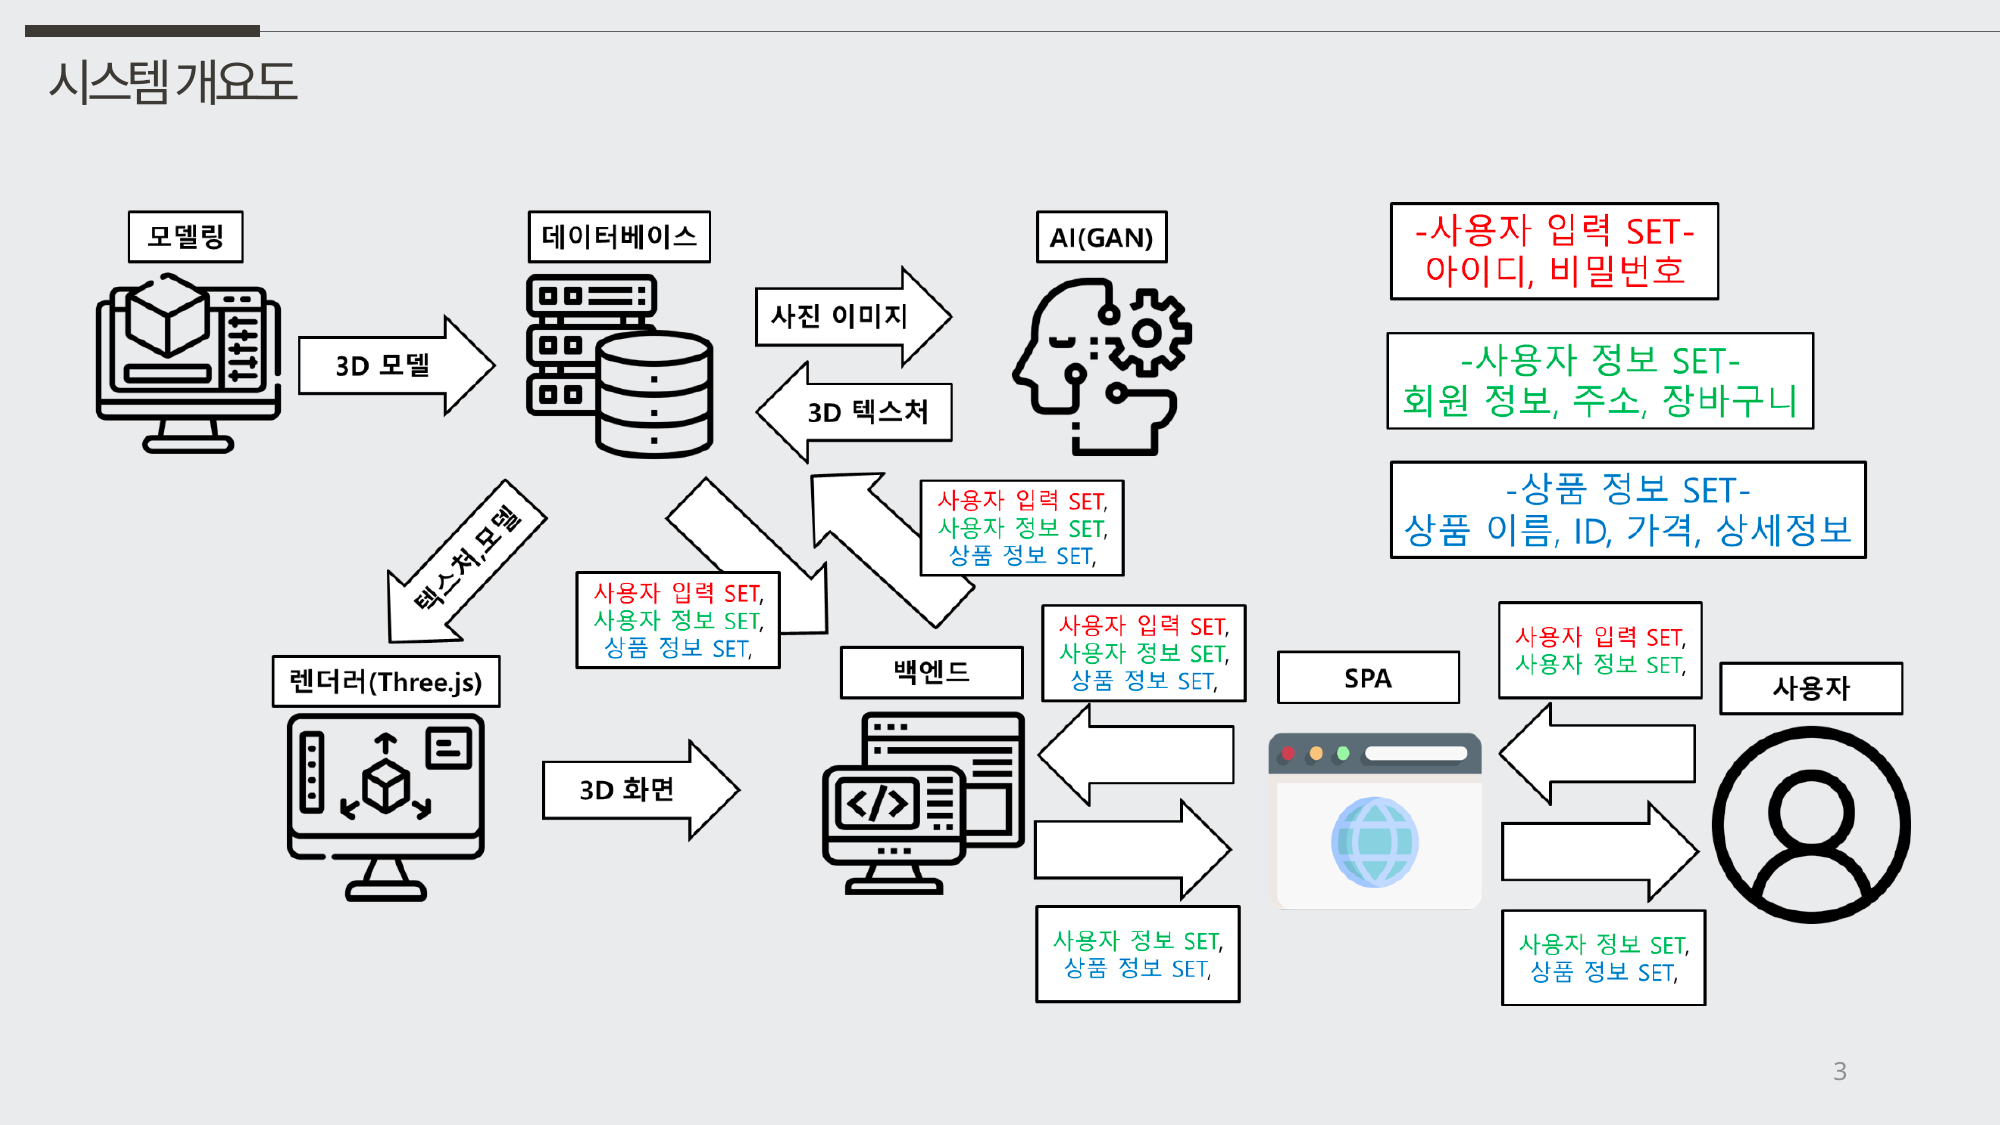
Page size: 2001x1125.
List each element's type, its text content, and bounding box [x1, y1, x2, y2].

text_box 시스템 개요도 [32, 43, 315, 119]
picture [89, 199, 1911, 1006]
slide_number 3 [1412, 1042, 1863, 1103]
